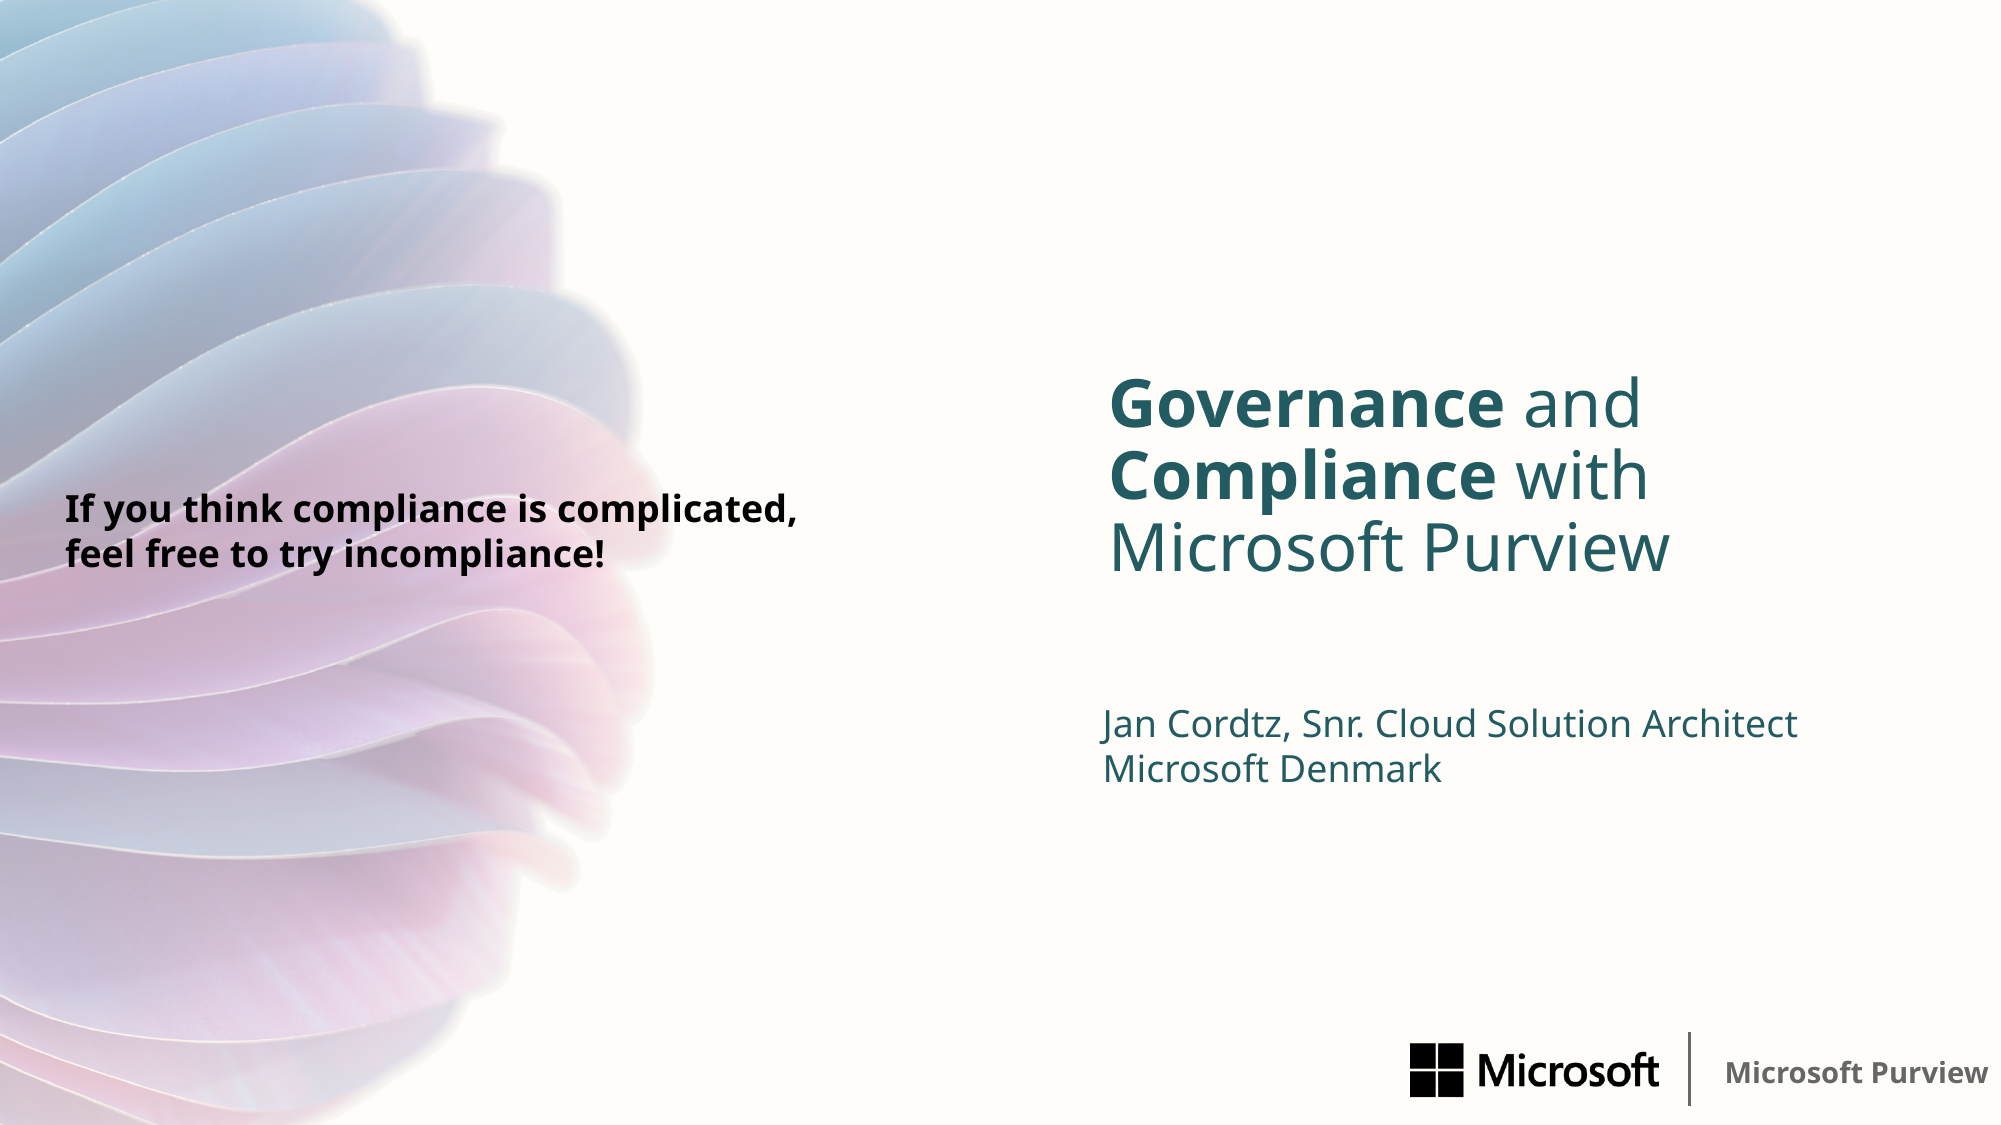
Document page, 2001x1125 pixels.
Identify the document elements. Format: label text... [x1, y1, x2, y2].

title Governance and Compliance with Microsoft Purview [1108, 311, 1839, 645]
text_box Jan Cordtz, Snr. Cloud Solution Architect Microsoft Denmark [1087, 692, 1814, 843]
text_box If you think compliance is complicated, feel free to try incompliance! [50, 477, 814, 583]
picture [1409, 1018, 1668, 1109]
